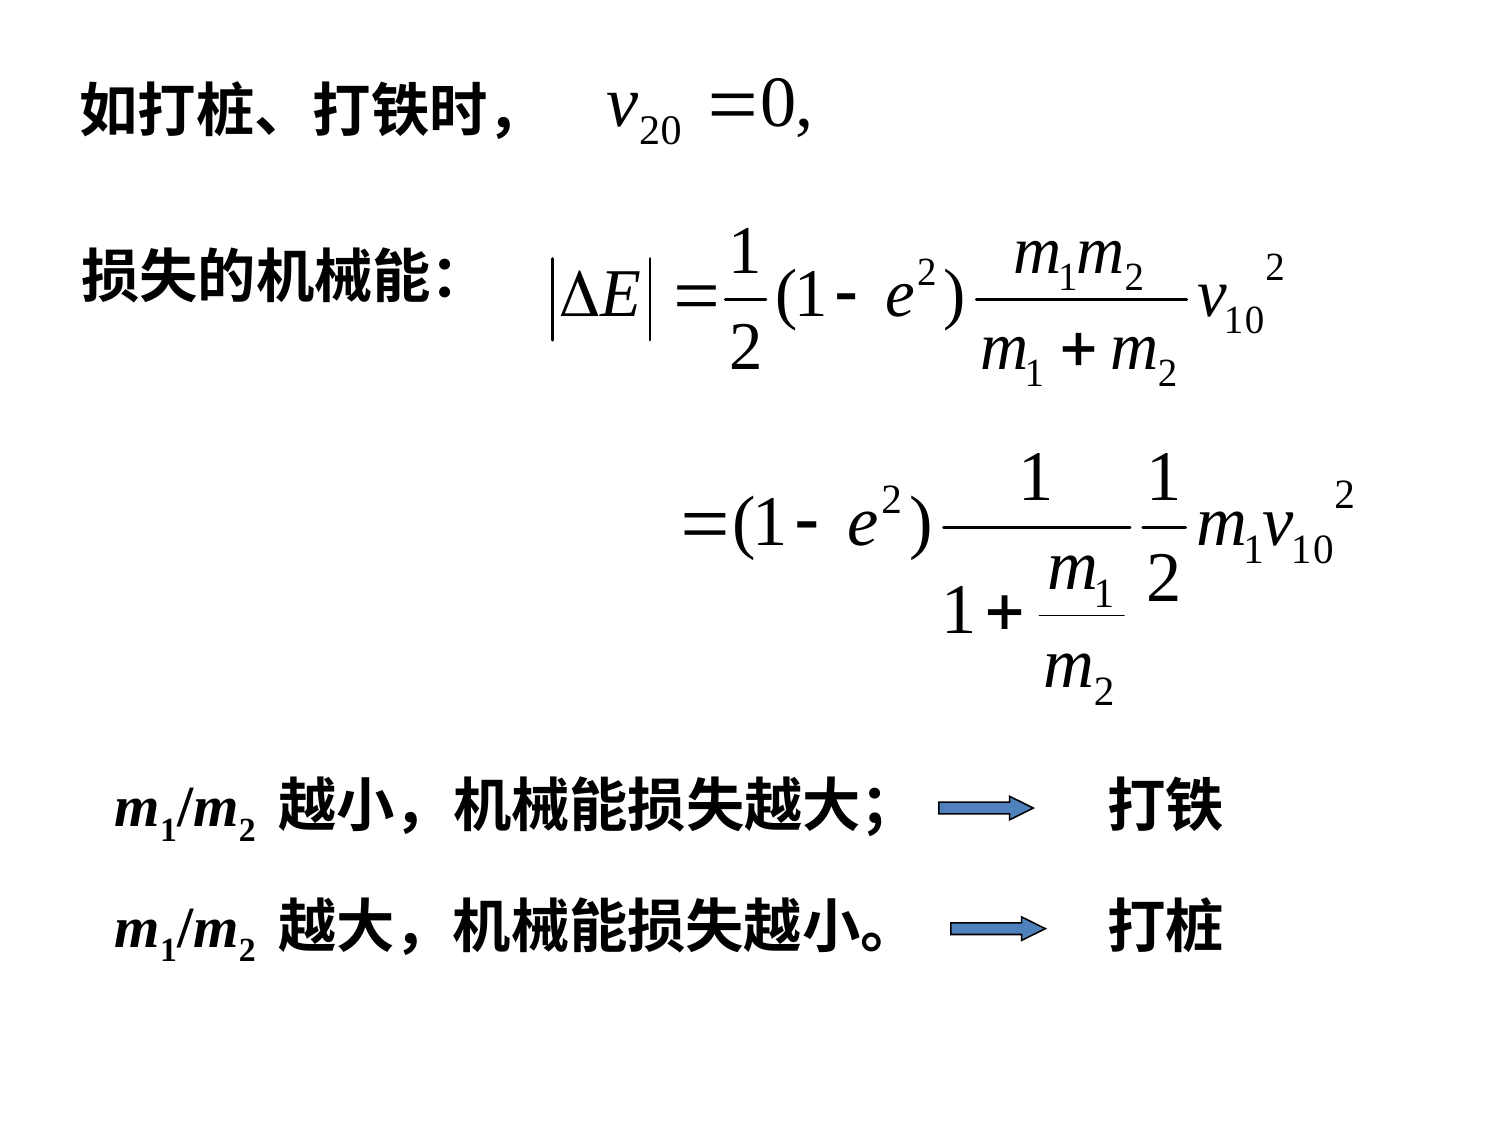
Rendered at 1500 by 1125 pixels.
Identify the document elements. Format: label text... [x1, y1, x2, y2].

text_box 如打桩、打铁时， [65, 66, 591, 151]
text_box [100, 881, 1282, 967]
text_box 损失的机械能： [66, 231, 504, 317]
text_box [99, 760, 1318, 847]
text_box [539, 207, 1294, 398]
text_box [666, 432, 1365, 714]
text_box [596, 54, 826, 163]
